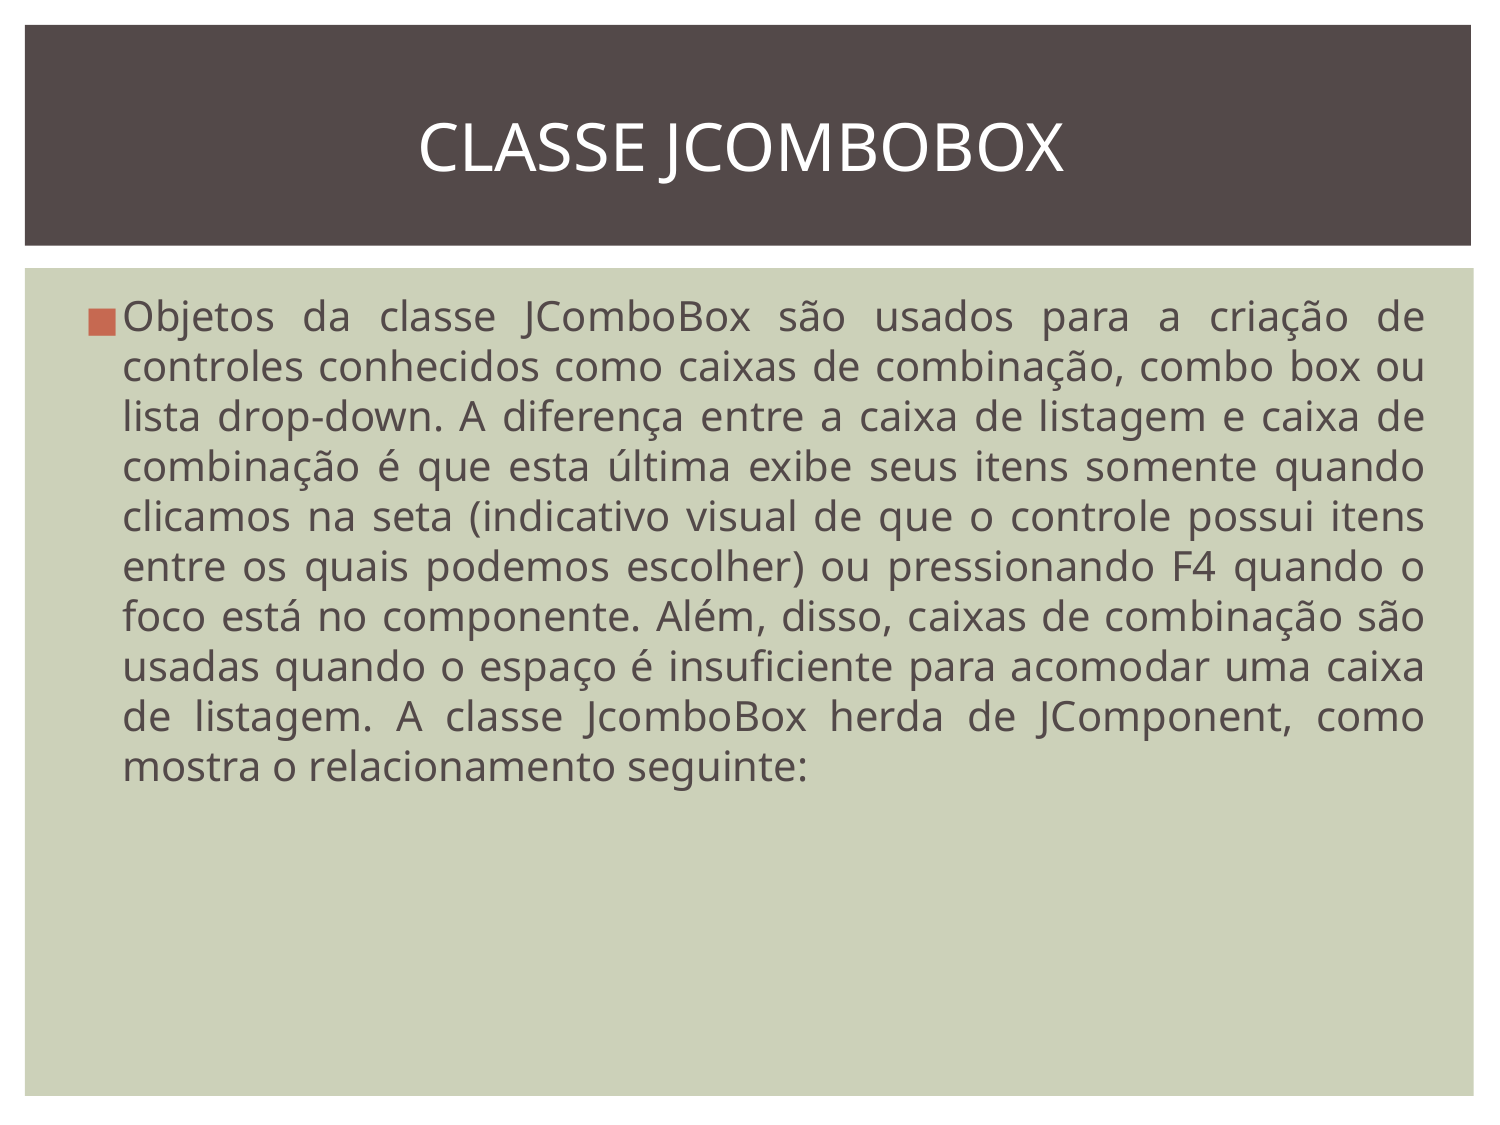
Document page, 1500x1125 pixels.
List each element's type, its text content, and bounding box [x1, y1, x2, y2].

title CLASSE JCOMBOBOX [62, 58, 1438, 232]
list Objetos da classe JComboBox são usados para a criação de controles conhecidos como caixas de combinação, combo box ou lista drop-down. A diferença entre a caixa de listagem e caixa de combinação é que esta última exibe seus itens somente quando clicamos na seta (indicativo visual de que o controle possui itens entre os quais podemos escolher) ou pressionando F4 quando o foco está no componente. Além, disso, caixas de combinação são usadas quando o espaço é insuficiente para acomodar uma caixa de listagem. A classe JcomboBox herda de JComponent, como mostra o relacionamento seguinte: [62, 281, 1442, 1005]
